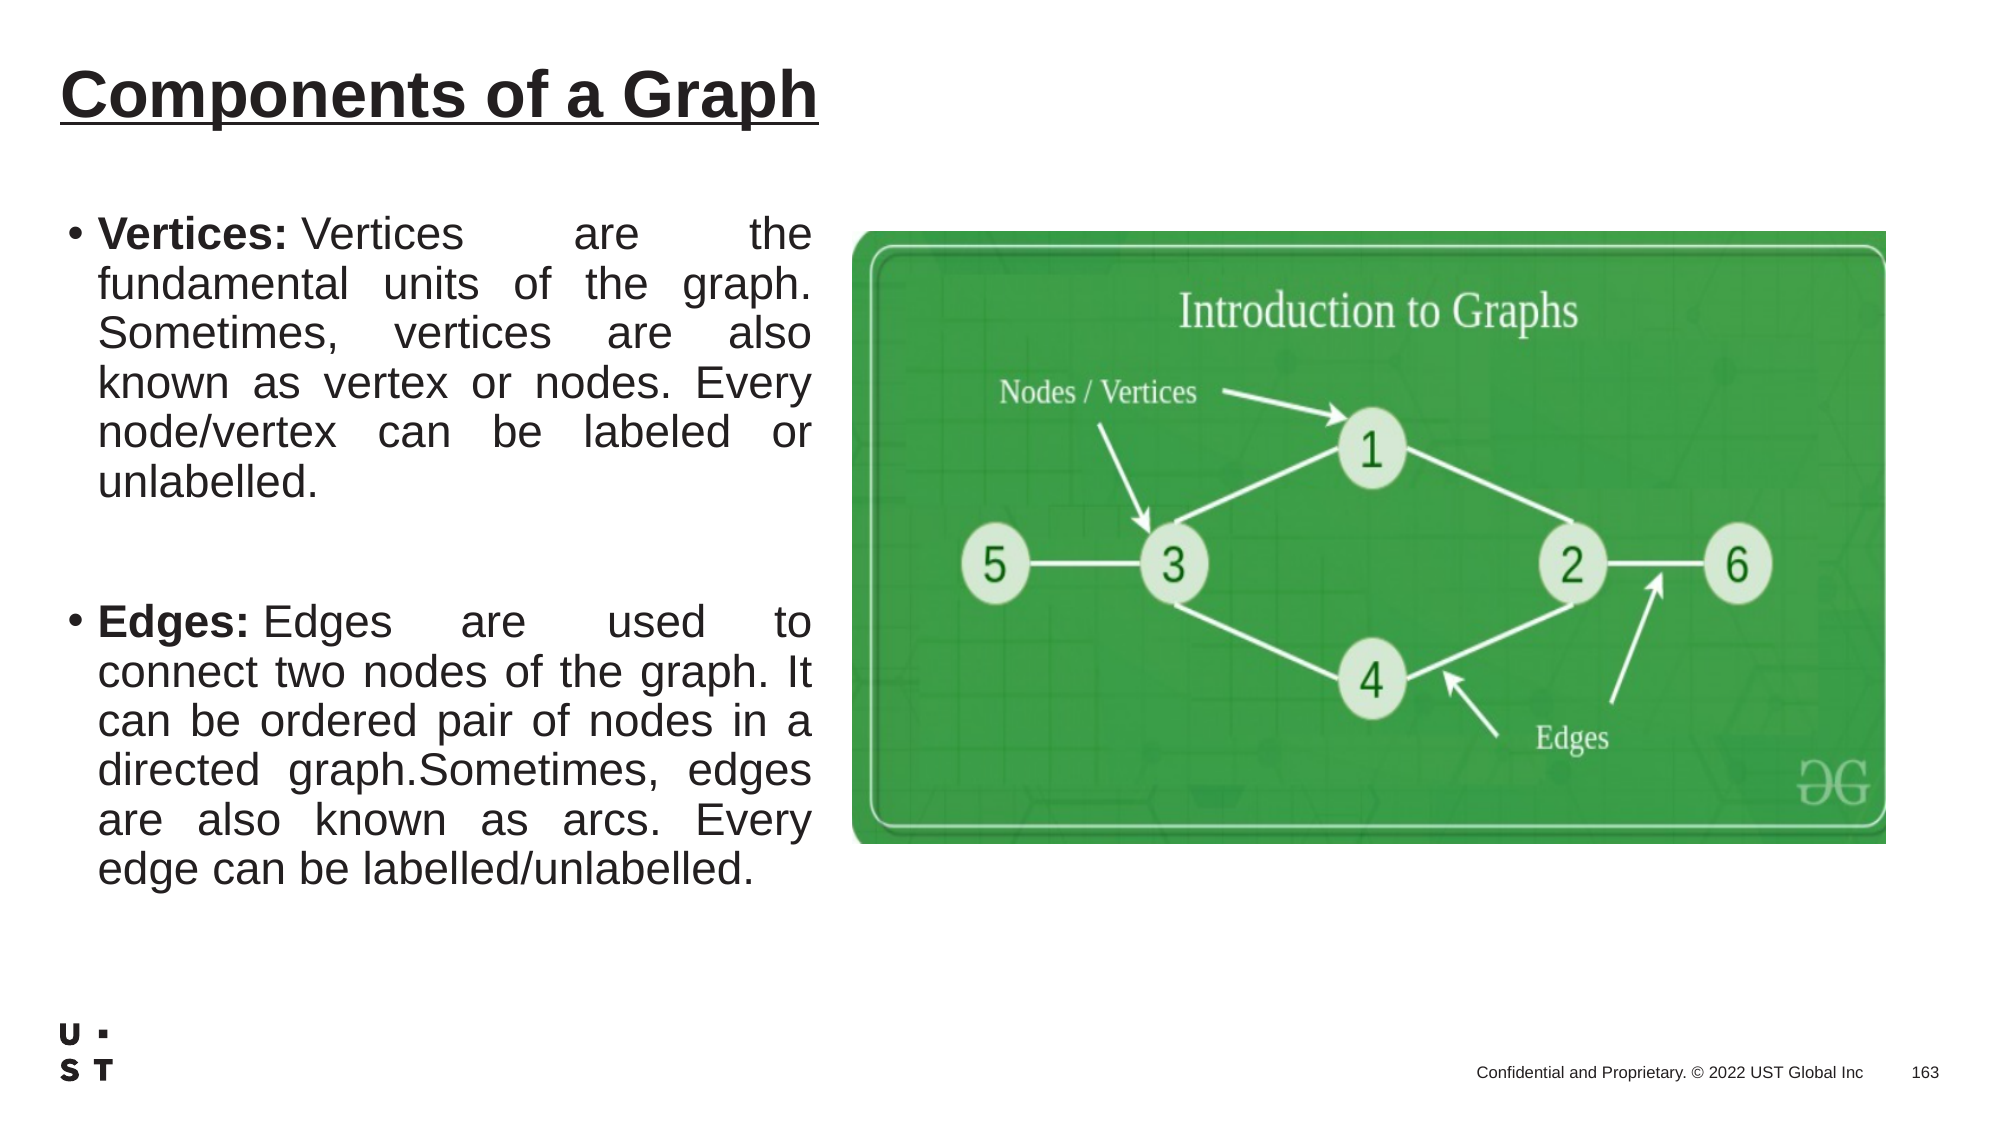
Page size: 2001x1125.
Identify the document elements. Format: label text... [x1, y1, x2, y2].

text_box Vertices: Vertices are the fundamental units of the graph. Sometimes, vertices are also known as vertex or nodes. Every node/vertex can be labeled or unlabelled. Edges: Edges are used to connect two nodes of the graph. It can be ordered pair of nodes in a directed graph.Sometimes, edges are also known as arcs. Every edge can be labelled/unlabelled. [60, 210, 813, 998]
title Components of a Graph [60, 60, 1940, 210]
picture [851, 231, 1886, 845]
